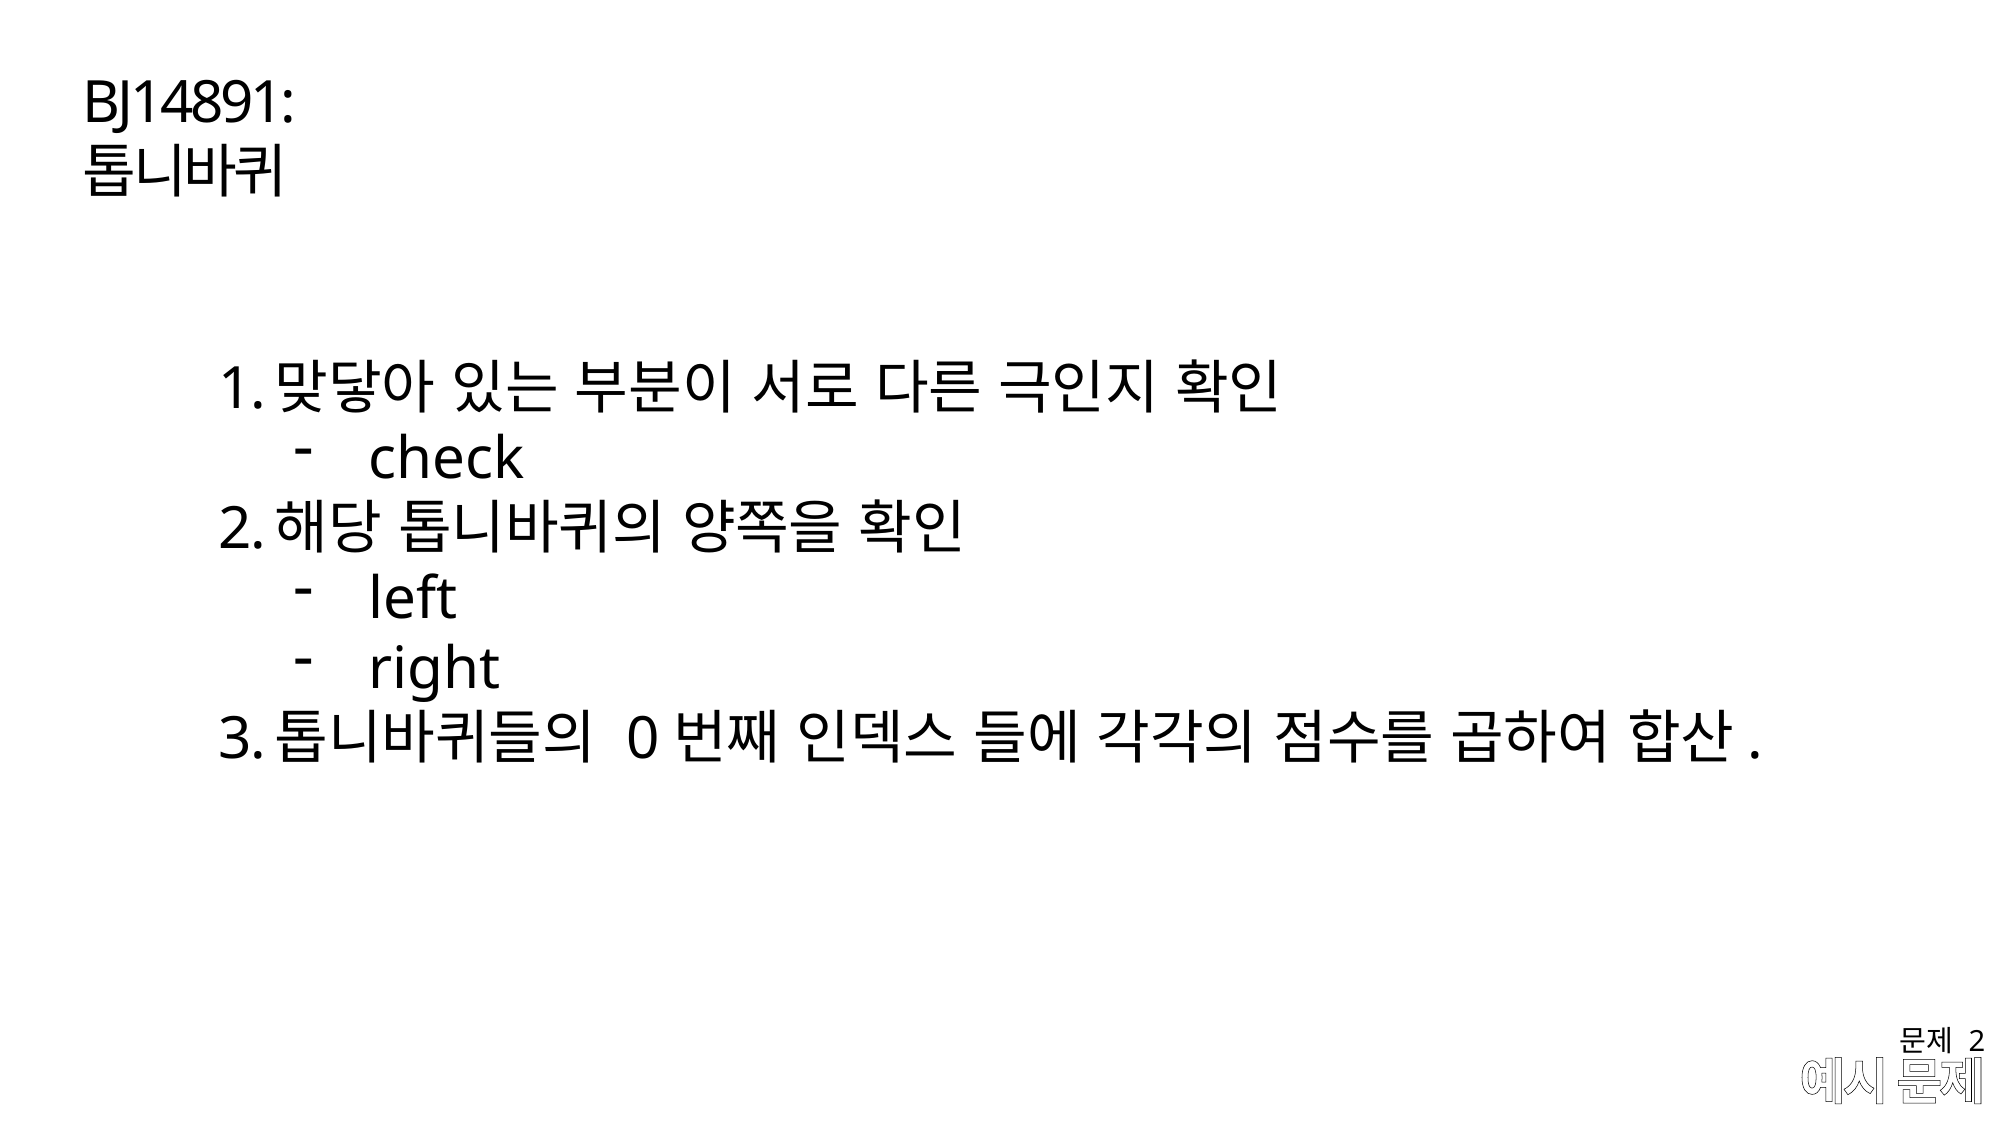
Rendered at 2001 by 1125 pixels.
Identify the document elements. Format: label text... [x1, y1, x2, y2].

text_box 맞닿아 있는 부분이 서로 다른 극인지 확인 check 해당 톱니바퀴의 양쪽을 확인 left right 톱니바퀴들의 0번째 인덱스 들에 각각의 점수를 곱하여 합산. [203, 342, 1779, 778]
title 예시 문제 [1549, 1040, 2000, 1125]
text_box 문제 2 [1726, 1015, 2000, 1065]
text_box BJ14891:톱니바퀴 [68, 56, 509, 212]
